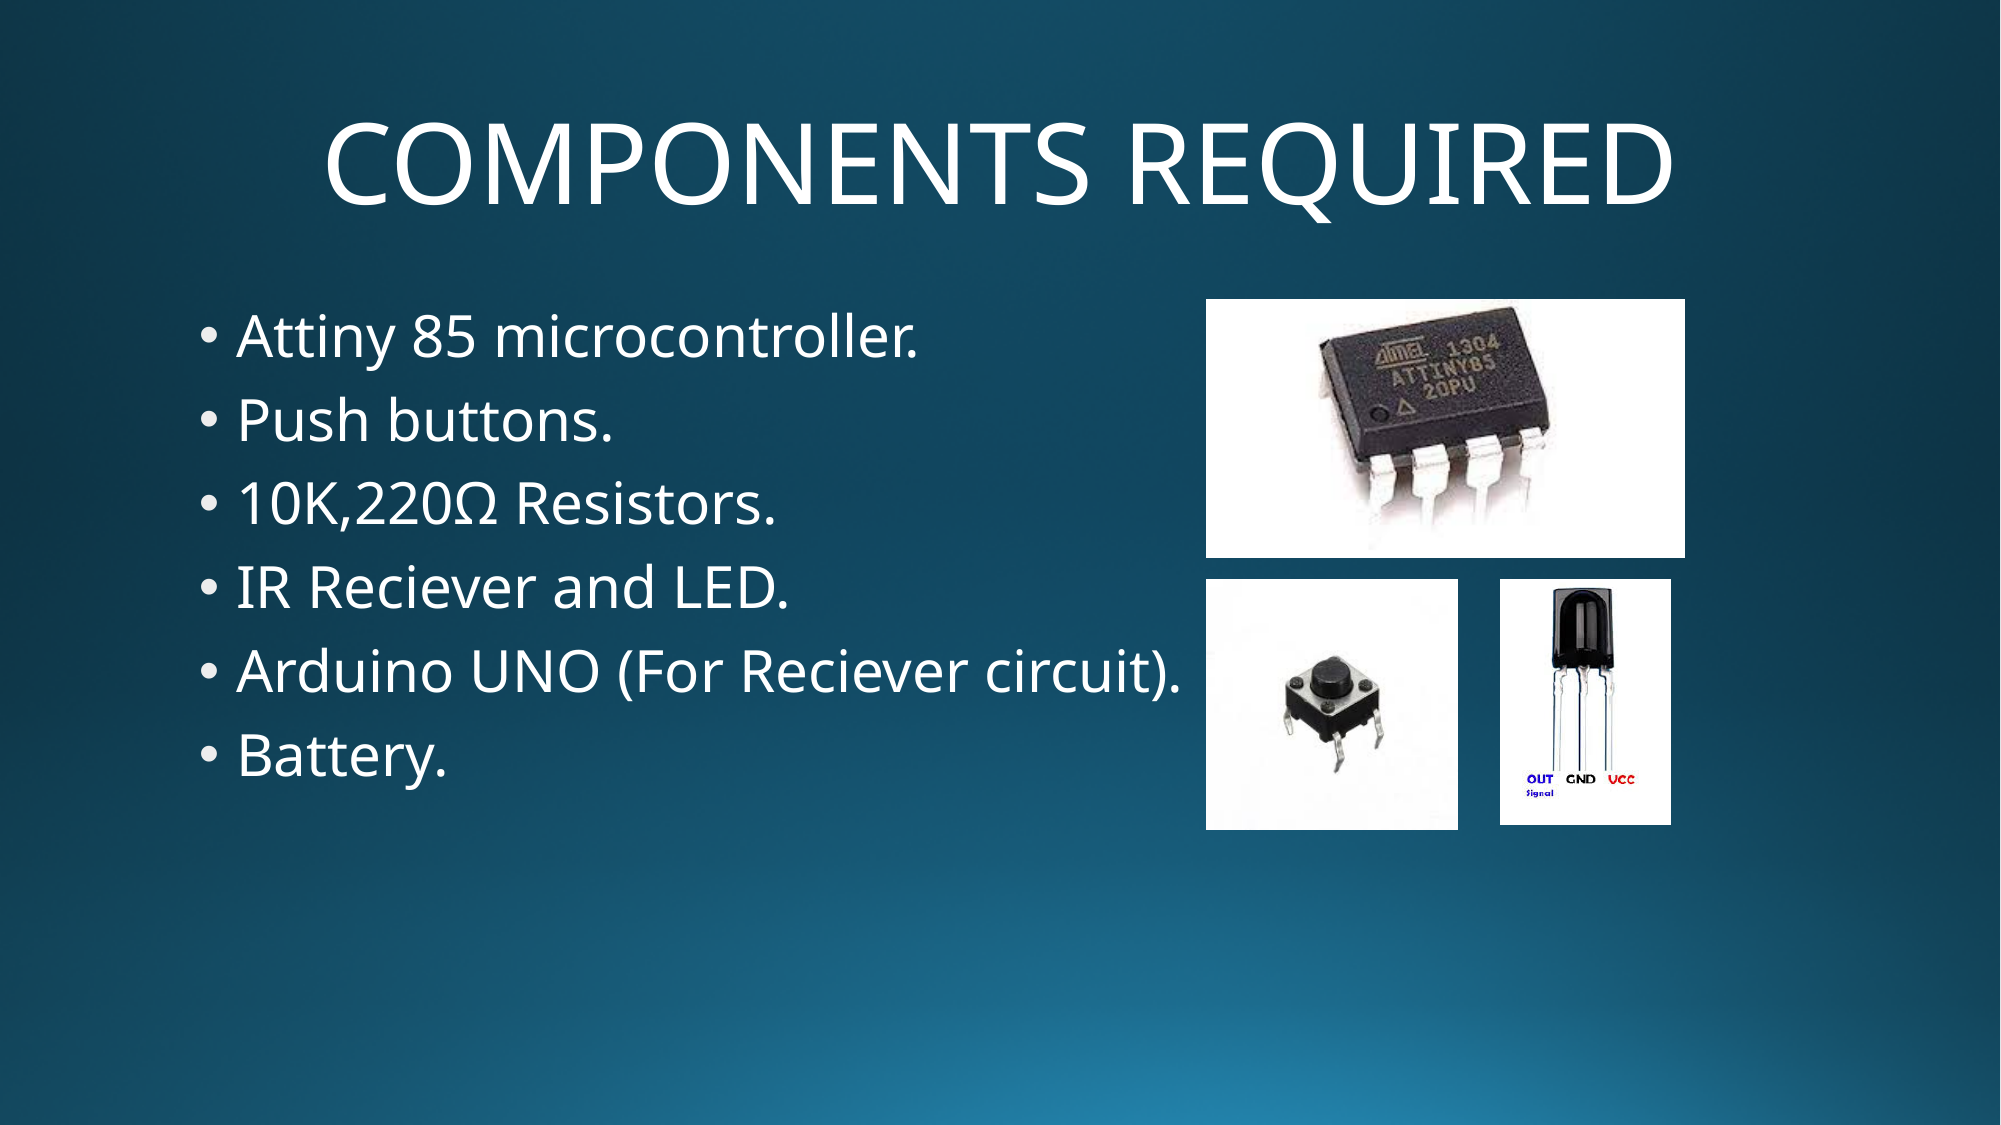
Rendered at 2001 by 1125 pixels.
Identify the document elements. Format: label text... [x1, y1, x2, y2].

picture [0, 0, 2001, 1125]
title COMPONENTS REQUIRED [137, 59, 1863, 278]
list Attiny 85 microcontroller. Push buttons. 10K,220Ω Resistors. IR Reciever and LED. Arduino UNO (For Reciever circuit). Battery. [183, 299, 1863, 1014]
